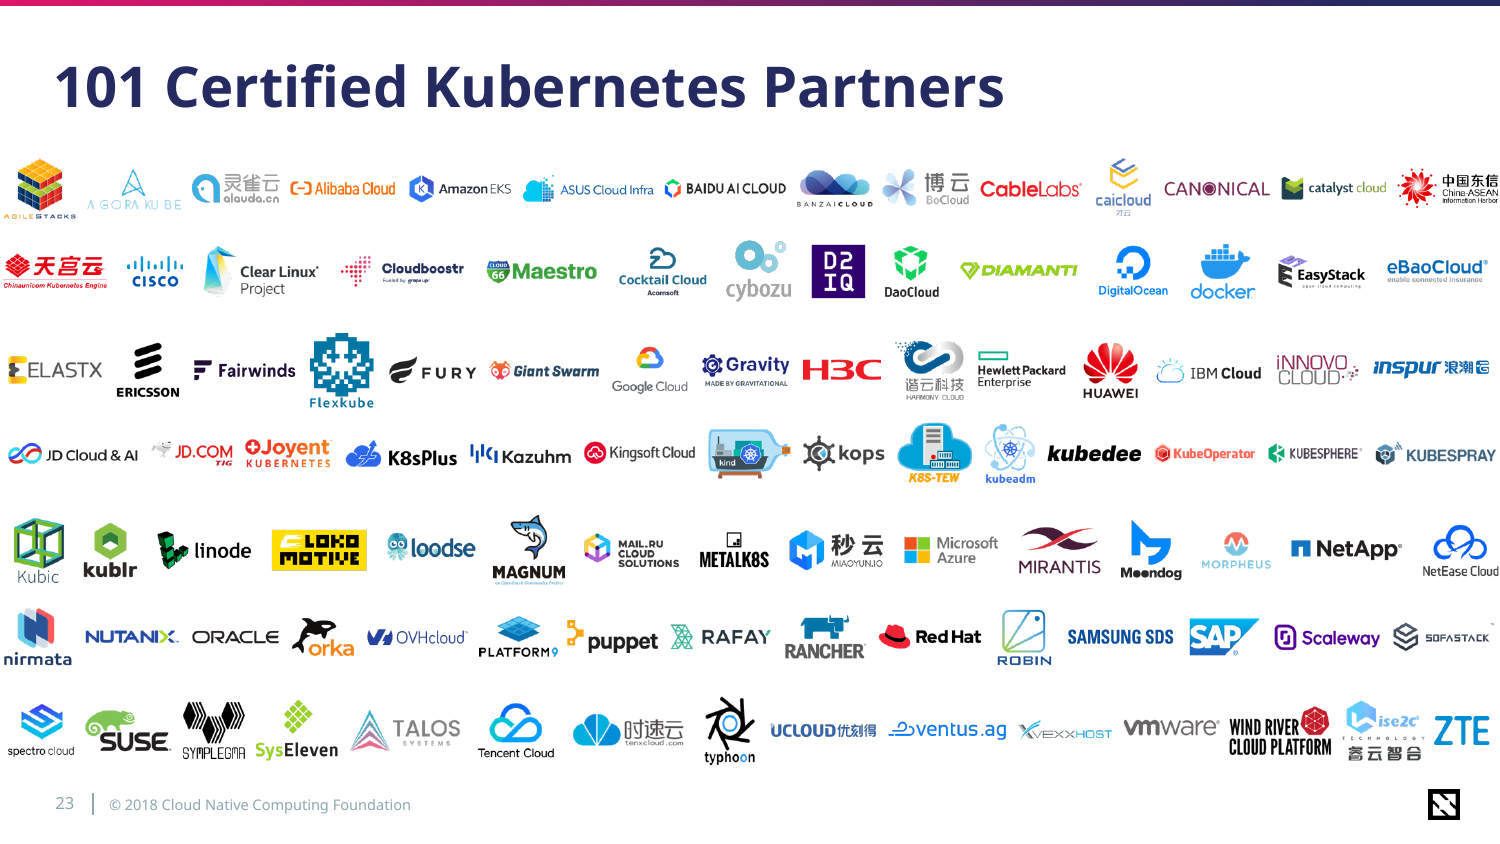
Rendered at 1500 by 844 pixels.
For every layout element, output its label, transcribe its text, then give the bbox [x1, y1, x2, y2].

picture [1097, 244, 1170, 298]
picture [347, 707, 463, 753]
picture [662, 176, 788, 200]
picture [880, 167, 972, 209]
picture [470, 701, 561, 760]
picture [1199, 530, 1272, 570]
picture [1184, 611, 1263, 662]
picture [893, 337, 965, 402]
picture [1079, 340, 1143, 399]
picture [768, 721, 878, 739]
picture [1044, 443, 1143, 464]
picture [81, 521, 138, 579]
picture [191, 358, 297, 382]
picture [700, 353, 791, 387]
picture [479, 610, 558, 664]
picture [4, 440, 140, 466]
picture [1466, 720, 1473, 745]
picture [148, 440, 234, 466]
picture [569, 706, 686, 754]
picture [885, 718, 1009, 742]
picture [387, 354, 478, 385]
picture [338, 253, 467, 289]
picture [1288, 538, 1404, 562]
picture [190, 628, 281, 645]
picture [800, 434, 886, 473]
picture [1266, 441, 1364, 465]
picture [667, 622, 773, 652]
picture [1227, 704, 1333, 757]
picture [308, 330, 376, 409]
picture [1371, 358, 1492, 382]
picture [385, 531, 477, 569]
picture [1162, 180, 1272, 196]
picture [270, 527, 369, 573]
picture [11, 515, 65, 585]
picture [85, 165, 183, 211]
picture [364, 626, 470, 647]
picture [1384, 256, 1490, 286]
picture [1478, 720, 1490, 741]
picture [200, 243, 321, 299]
picture [343, 437, 459, 469]
picture [616, 245, 708, 298]
picture [787, 528, 885, 572]
picture [1065, 627, 1175, 646]
picture [0, 156, 78, 221]
picture [1, 606, 74, 668]
picture [957, 260, 1080, 282]
picture [582, 440, 698, 467]
picture [1395, 166, 1500, 210]
picture [582, 531, 681, 569]
picture [991, 607, 1056, 666]
picture [520, 172, 656, 204]
picture [610, 345, 689, 395]
picture [127, 253, 183, 290]
picture [1187, 242, 1259, 301]
picture [290, 616, 355, 658]
picture [567, 620, 658, 653]
picture [1391, 620, 1497, 653]
picture [1428, 789, 1460, 820]
picture [83, 630, 181, 643]
picture [5, 702, 75, 758]
picture [983, 422, 1036, 485]
picture [976, 349, 1067, 390]
picture [1154, 356, 1263, 383]
picture [883, 244, 940, 298]
picture [698, 531, 770, 569]
picture [895, 421, 974, 485]
picture [1122, 713, 1220, 748]
picture [1442, 716, 1461, 745]
picture [1340, 697, 1426, 763]
picture [1090, 154, 1156, 222]
picture [243, 437, 334, 469]
picture [1276, 253, 1367, 289]
picture [155, 529, 253, 571]
picture [190, 172, 281, 204]
title 101 Certified Kubernetes Partners [42, 52, 1458, 126]
picture [254, 698, 339, 762]
picture [484, 258, 600, 284]
picture [795, 168, 874, 209]
picture [467, 441, 573, 465]
picture [489, 354, 599, 386]
picture [1433, 716, 1445, 742]
picture [404, 172, 514, 204]
picture [1016, 524, 1102, 576]
picture [115, 341, 180, 399]
picture [706, 426, 792, 480]
picture [0, 251, 110, 292]
picture [725, 239, 792, 303]
picture [1421, 523, 1500, 577]
picture [901, 534, 1000, 566]
picture [1016, 718, 1114, 743]
picture [1274, 353, 1360, 387]
picture [693, 687, 761, 774]
picture [287, 177, 397, 200]
picture [82, 708, 174, 753]
picture [1272, 621, 1382, 652]
picture [6, 355, 104, 384]
picture [978, 180, 1084, 197]
picture [782, 609, 868, 664]
picture [493, 515, 566, 585]
picture [1151, 441, 1257, 465]
picture [1278, 176, 1388, 200]
picture [809, 243, 866, 300]
picture [1373, 439, 1498, 467]
picture [876, 615, 982, 658]
picture [1119, 518, 1183, 582]
picture [803, 357, 882, 382]
picture [181, 700, 246, 761]
